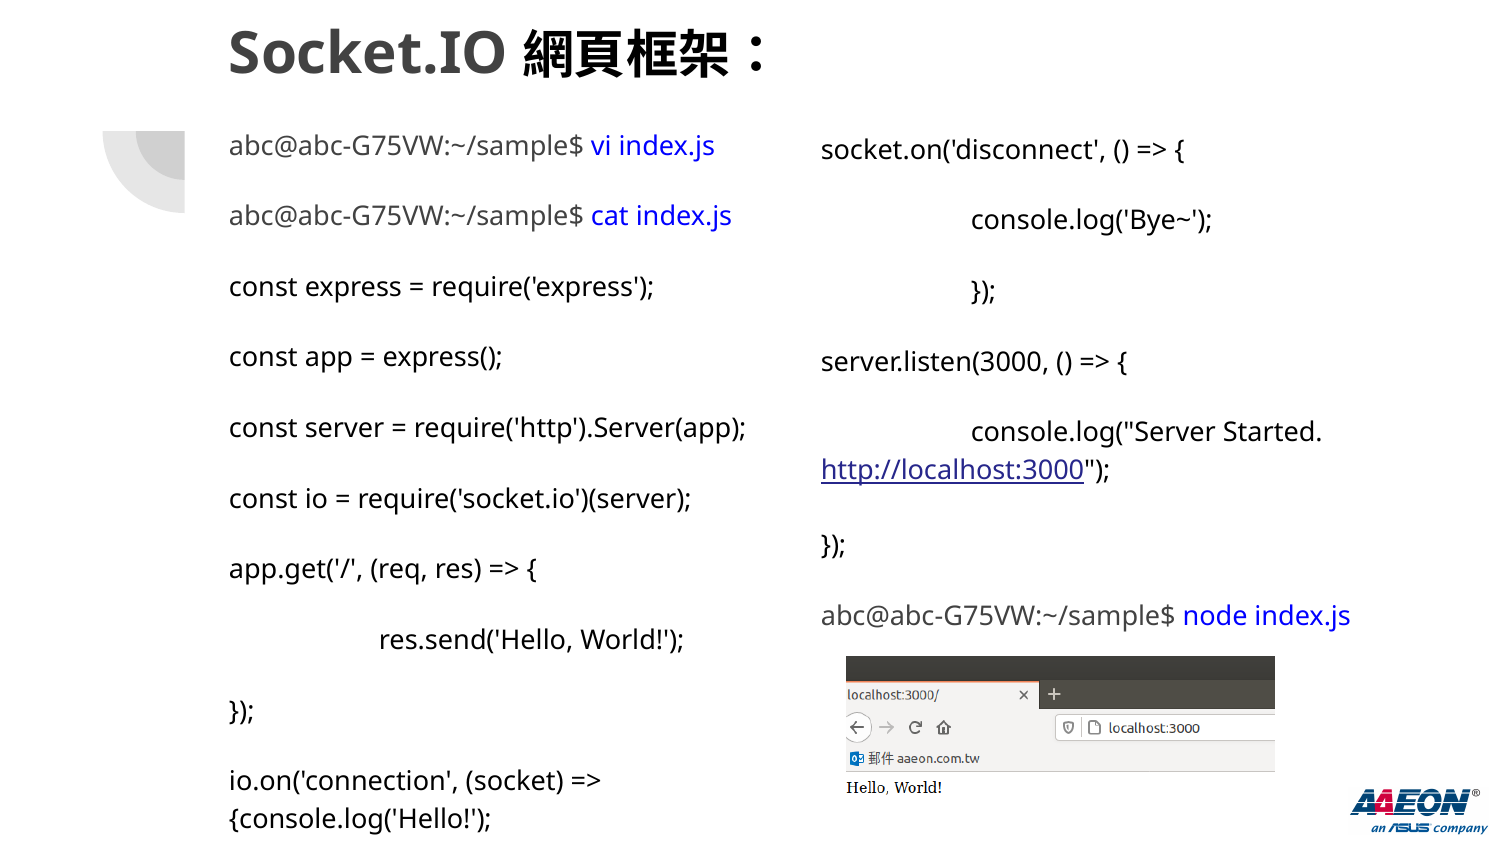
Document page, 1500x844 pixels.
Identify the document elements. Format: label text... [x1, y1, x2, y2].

list abc@abc-G75VW:~/sample$ vi index.js abc@abc-G75VW:~/sample$ cat index.js const express = require('express'); const app = express(); const server = require('http').Server(app); const io = require('socket.io')(server); app.get('/', (req, res) => { res.send('Hello, World!'); }); io.on('connection', (socket) => {console.log('Hello!'); [213, 108, 782, 844]
text_box socket.on('disconnect', () => { console.log('Bye~'); }); server.listen(3000, () => { console.log("Server Started. http://localhost:3000"); }); abc@abc-G75VW:~/sample$ node index.js [805, 112, 1450, 717]
title Socket.IO網頁框架： [213, 0, 1368, 164]
picture [1348, 787, 1489, 836]
picture [845, 656, 1275, 822]
